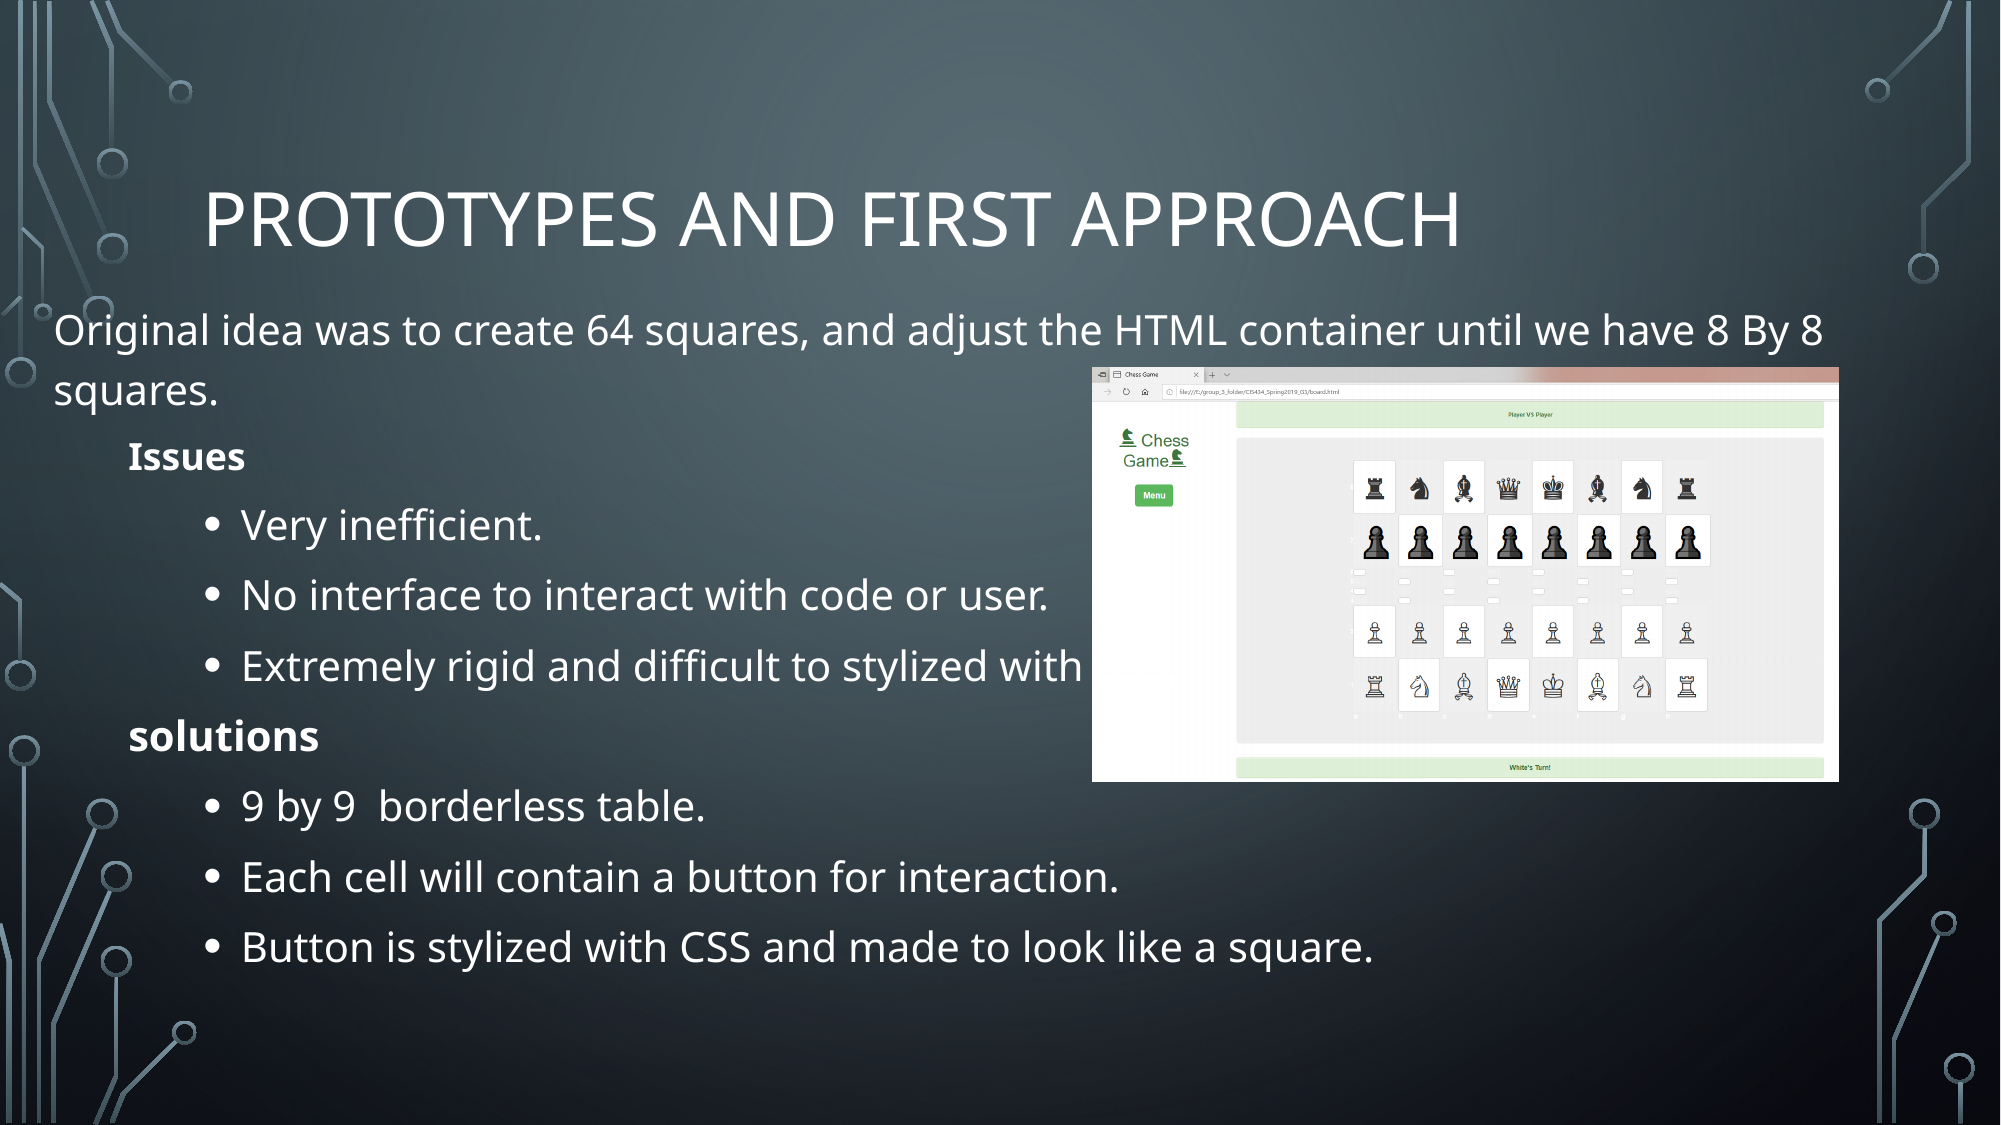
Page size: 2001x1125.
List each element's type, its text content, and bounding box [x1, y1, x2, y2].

list Original idea was to create 64 squares, and adjust the HTML container until we have 8 By 8 squares. Issues Very inefficient. No interface to interact with code or user. Extremely rigid and difficult to stylized with CSS. solutions 9 by 9 borderless table. Each cell will contain a button for interaction. Button is stylized with CSS and made to look like a square. [0, 286, 1928, 1071]
picture [1091, 367, 1840, 782]
title Prototypes and first approach [187, 101, 1813, 286]
